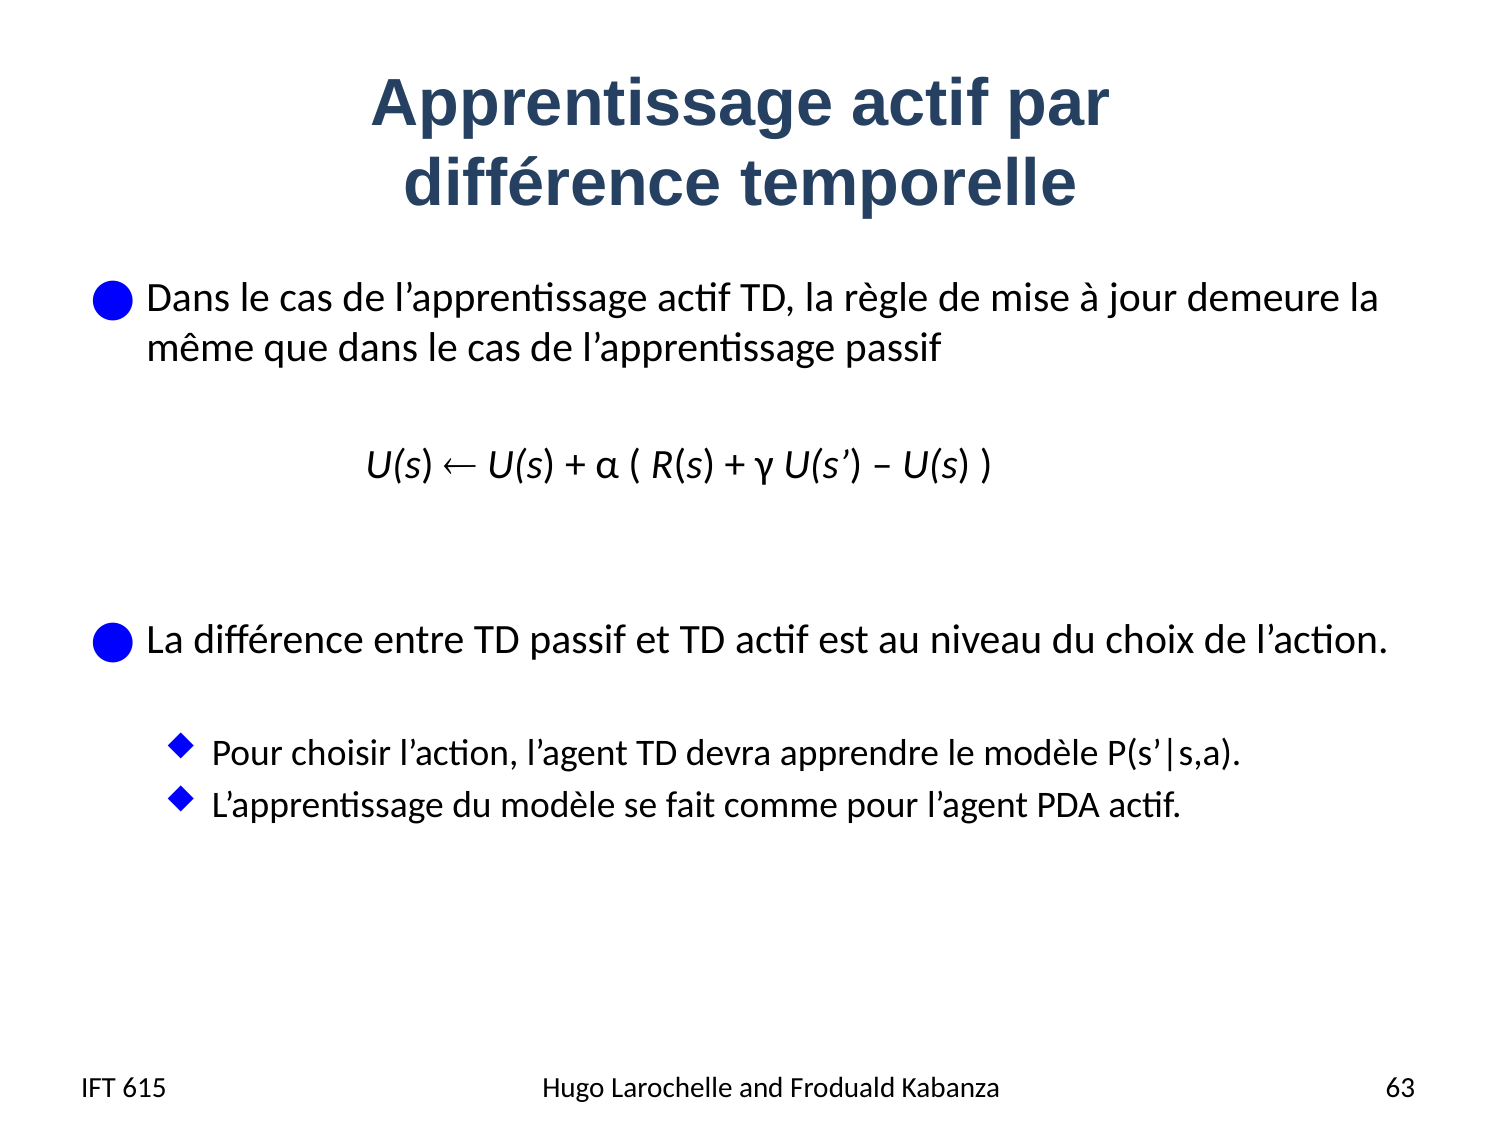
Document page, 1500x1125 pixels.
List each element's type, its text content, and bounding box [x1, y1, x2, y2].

slide_number IFT 615 [66, 1056, 356, 1117]
title Apprentissage actif par différence temporelle [75, 45, 1425, 233]
list Dans le cas de l’apprentissage actif TD, la règle de mise à jour demeure la même que dans le cas de l’apprentissage passif U(s)  U(s) + α ( R(s) + γ U(s’) – U(s) ) La différence entre TD passif et TD actif est au niveau du choix de l’action. Pour choisir l’action, l’agent TD devra apprendre le modèle P(s’|s,a). L’apprentissage du modèle se fait comme pour l’agent PDA actif. [75, 262, 1425, 1005]
footer Hugo Larochelle and Froduald Kabanza [520, 1056, 1022, 1117]
slide_number 63 [1080, 1056, 1431, 1117]
